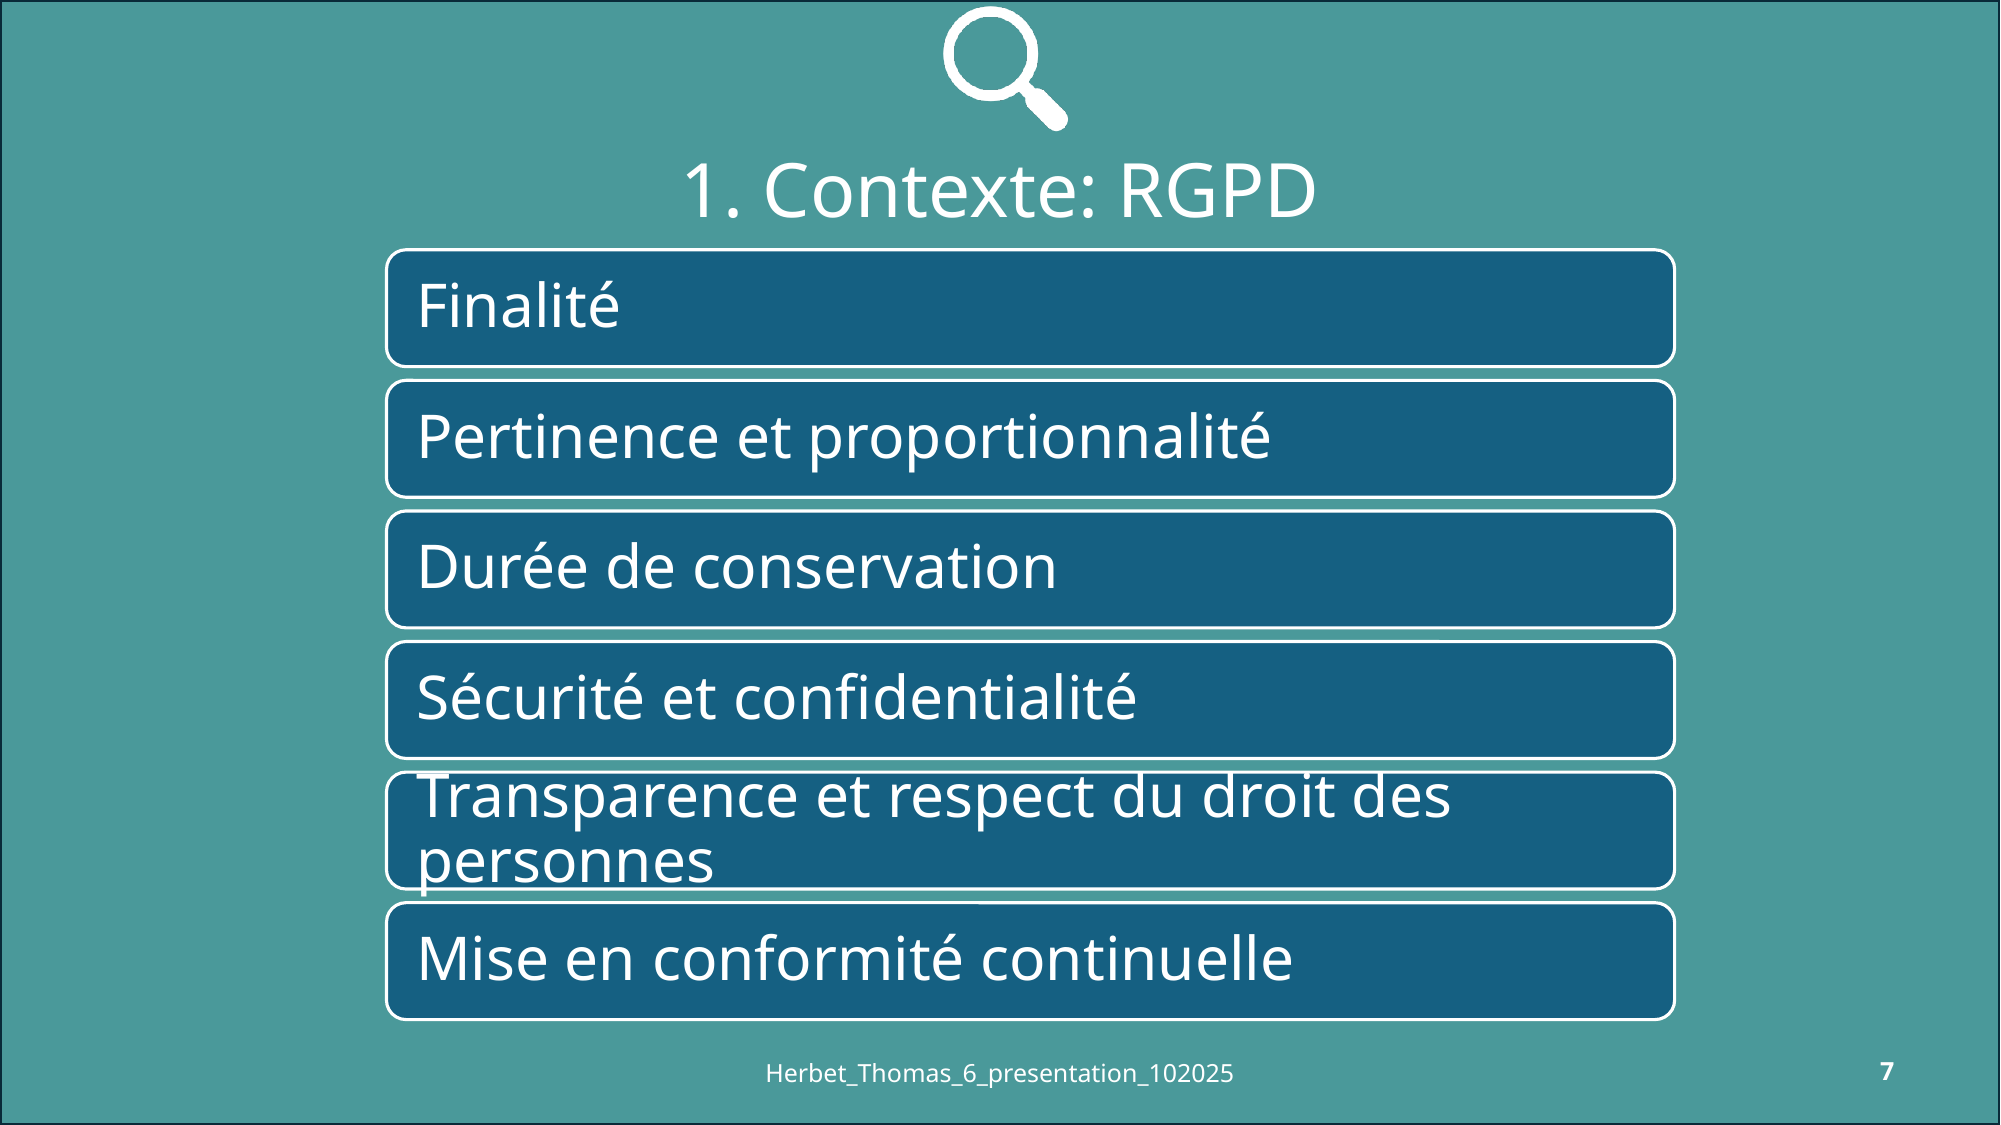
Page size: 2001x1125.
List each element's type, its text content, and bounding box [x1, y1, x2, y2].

footer Herbet_Thomas_6_presentation_102025 [662, 1068, 1338, 1103]
picture [930, 0, 1081, 144]
text_box [0, 0, 2000, 1125]
slide_number 7 [1459, 1042, 1910, 1103]
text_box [385, 202, 1676, 1068]
text_box 1. Contexte: RGPD [433, 134, 1567, 202]
